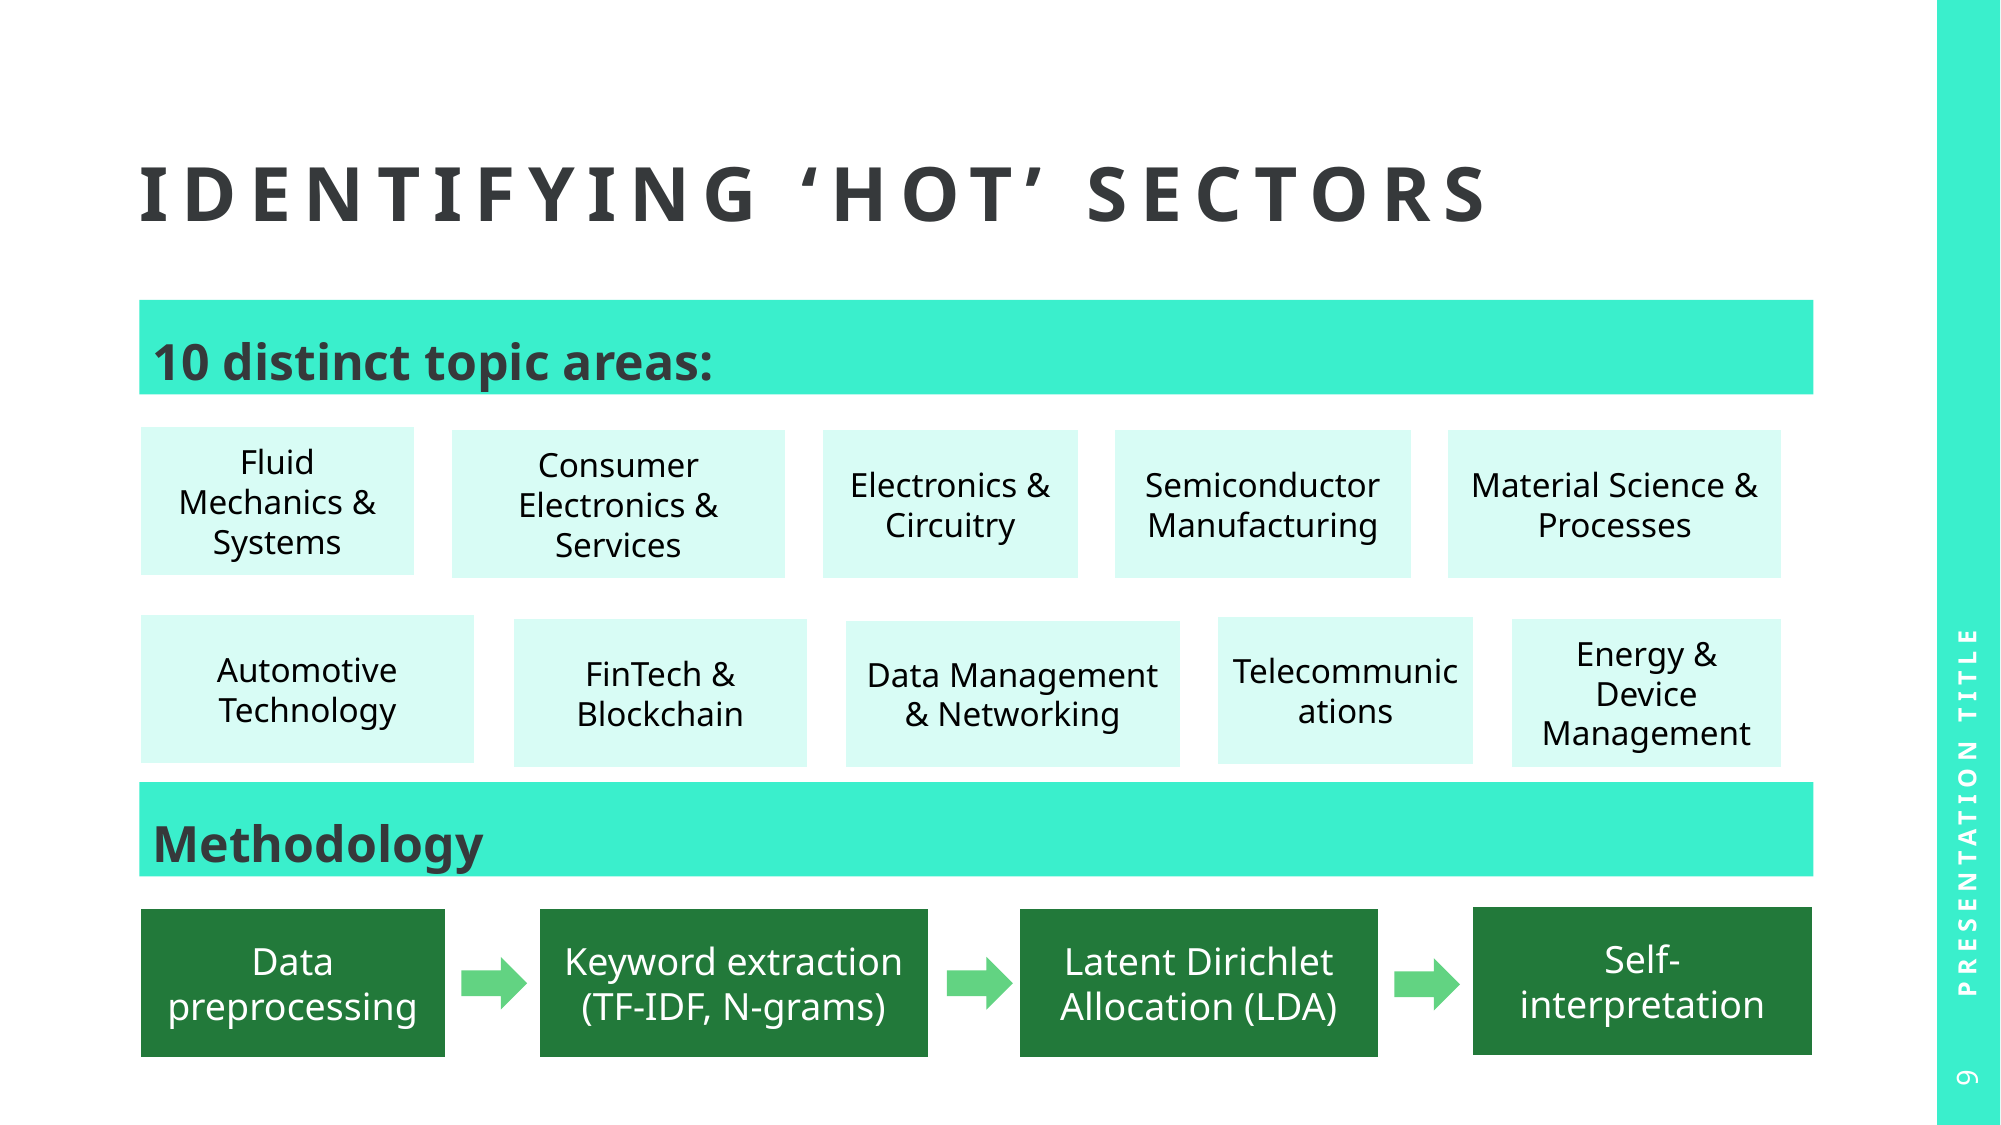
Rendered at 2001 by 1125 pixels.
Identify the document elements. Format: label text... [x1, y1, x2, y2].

text_box [1394, 958, 1461, 1011]
text_box FinTech & Blockchain [512, 617, 809, 769]
text_box [946, 956, 1013, 1010]
slide_number 9 [1937, 1032, 2000, 1125]
list 10 distinct topic areas: [139, 299, 1814, 395]
footer Presentation Title [1937, 0, 2000, 1032]
text_box [461, 956, 528, 1010]
text_box Telecommunications [1216, 614, 1475, 766]
text_box Consumer Electronics & Services [450, 428, 787, 580]
text_box Fluid Mechanics & Systems [138, 425, 416, 577]
text_box Data Management & Networking [844, 619, 1182, 769]
text_box Data preprocessing [138, 907, 447, 1059]
text_box Latent Dirichlet Allocation (LDA) [1018, 907, 1380, 1059]
text_box Electronics & Circuitry [821, 428, 1080, 580]
text_box Energy & Device Management [1510, 617, 1783, 769]
text_box Methodology [139, 782, 1814, 877]
text_box Material Science & Processes [1446, 428, 1784, 580]
text_box Keyword extraction (TF-IDF, N-grams) [538, 907, 930, 1059]
text_box Automotive Technology [138, 613, 476, 765]
text_box Semiconductor Manufacturing [1113, 428, 1413, 580]
title Identifying ‘hot’ sectors [139, 143, 1800, 251]
text_box Self-interpretation [1471, 905, 1814, 1057]
